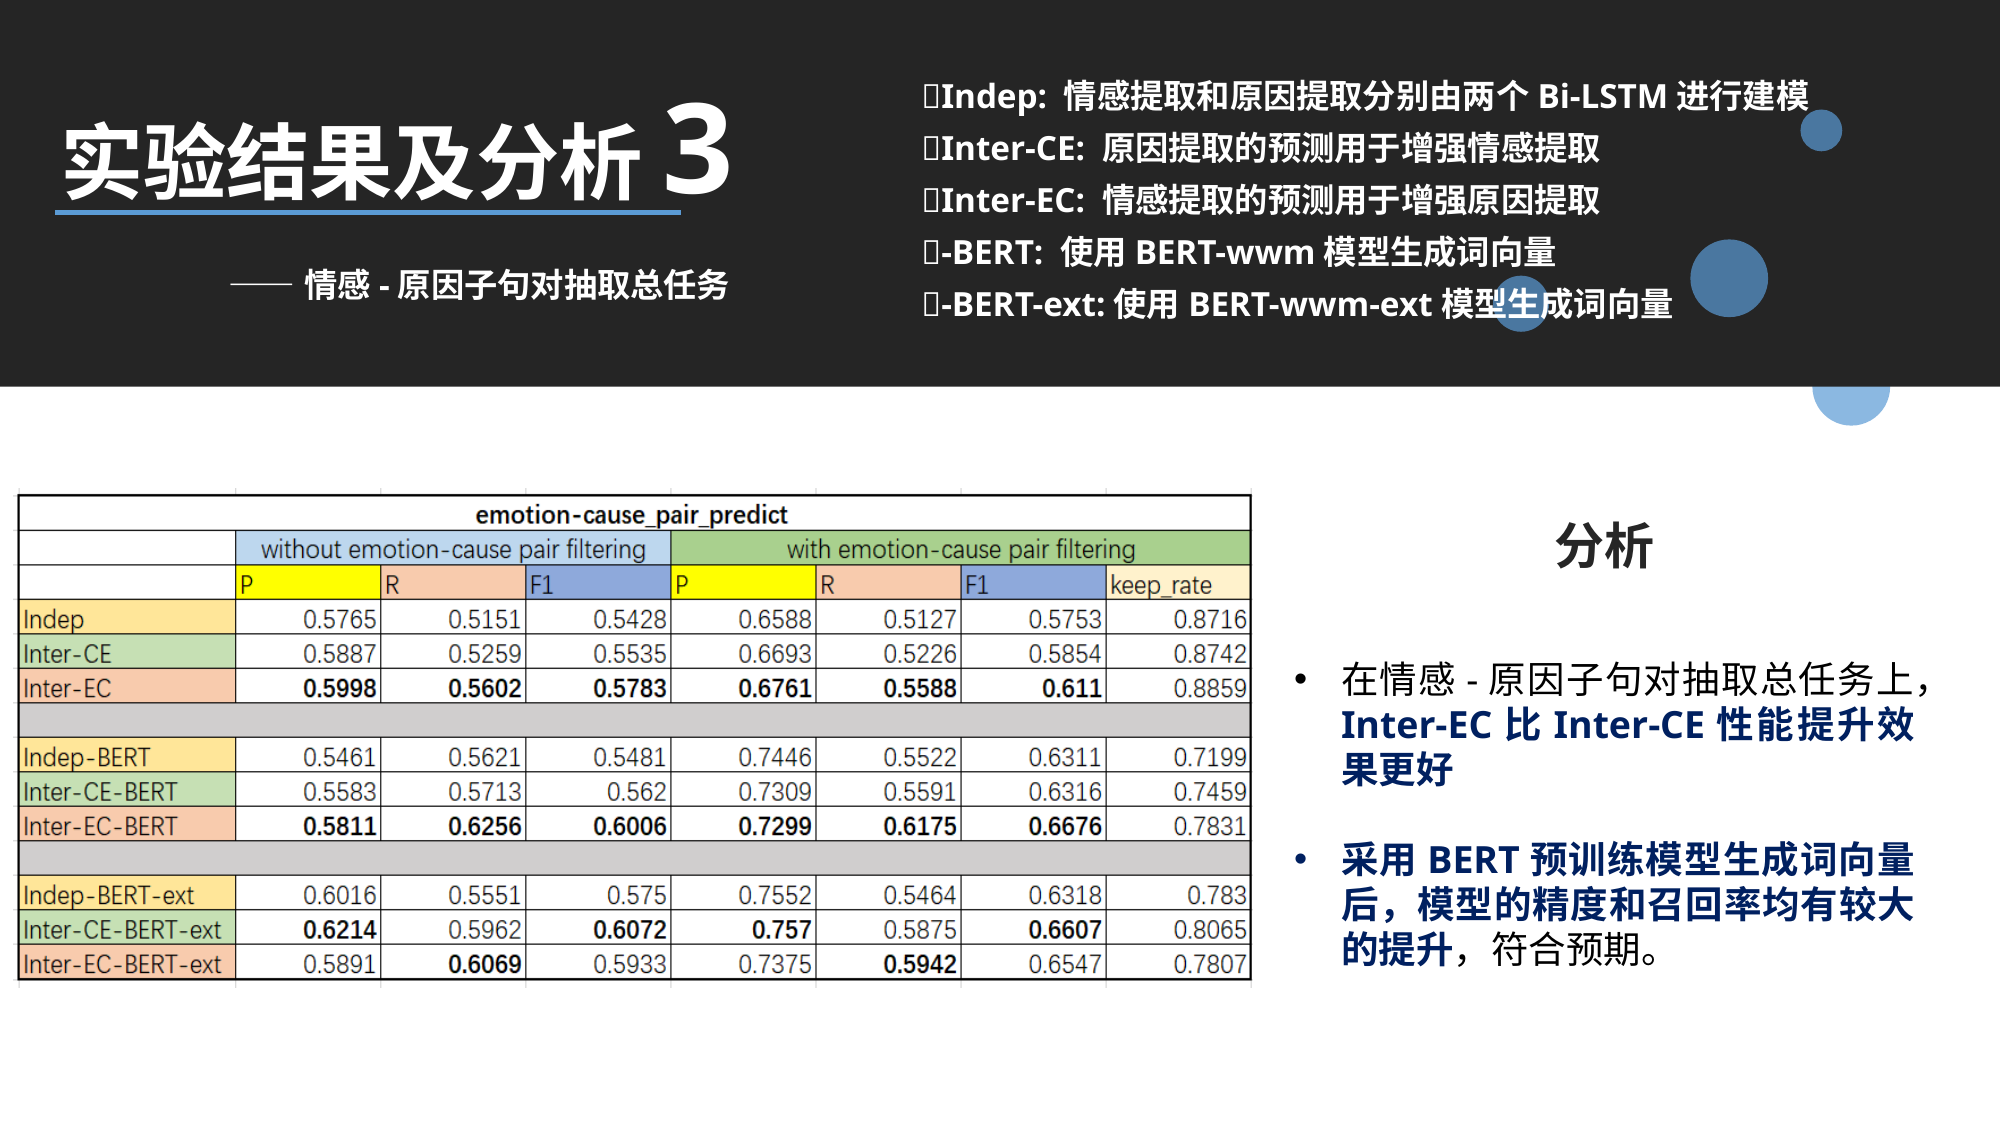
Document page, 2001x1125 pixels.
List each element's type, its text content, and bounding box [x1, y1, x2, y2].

text_box Indep: 情感提取和原因提取分别由两个Bi-LSTM进行建模 Inter-CE: 原因提取的预测用于增强情感提取 Inter-EC: 情感提取的预测用于增强原因提取 -BERT: 使用BERT-wwm模型生成词向量 -BERT-ext:使用BERT-wwm-ext模型生成词向量 [899, 49, 1891, 390]
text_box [1272, 507, 1937, 988]
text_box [45, 61, 825, 308]
text_box [1811, 388, 1892, 427]
picture [13, 488, 1253, 988]
text_box [0, 0, 2000, 388]
